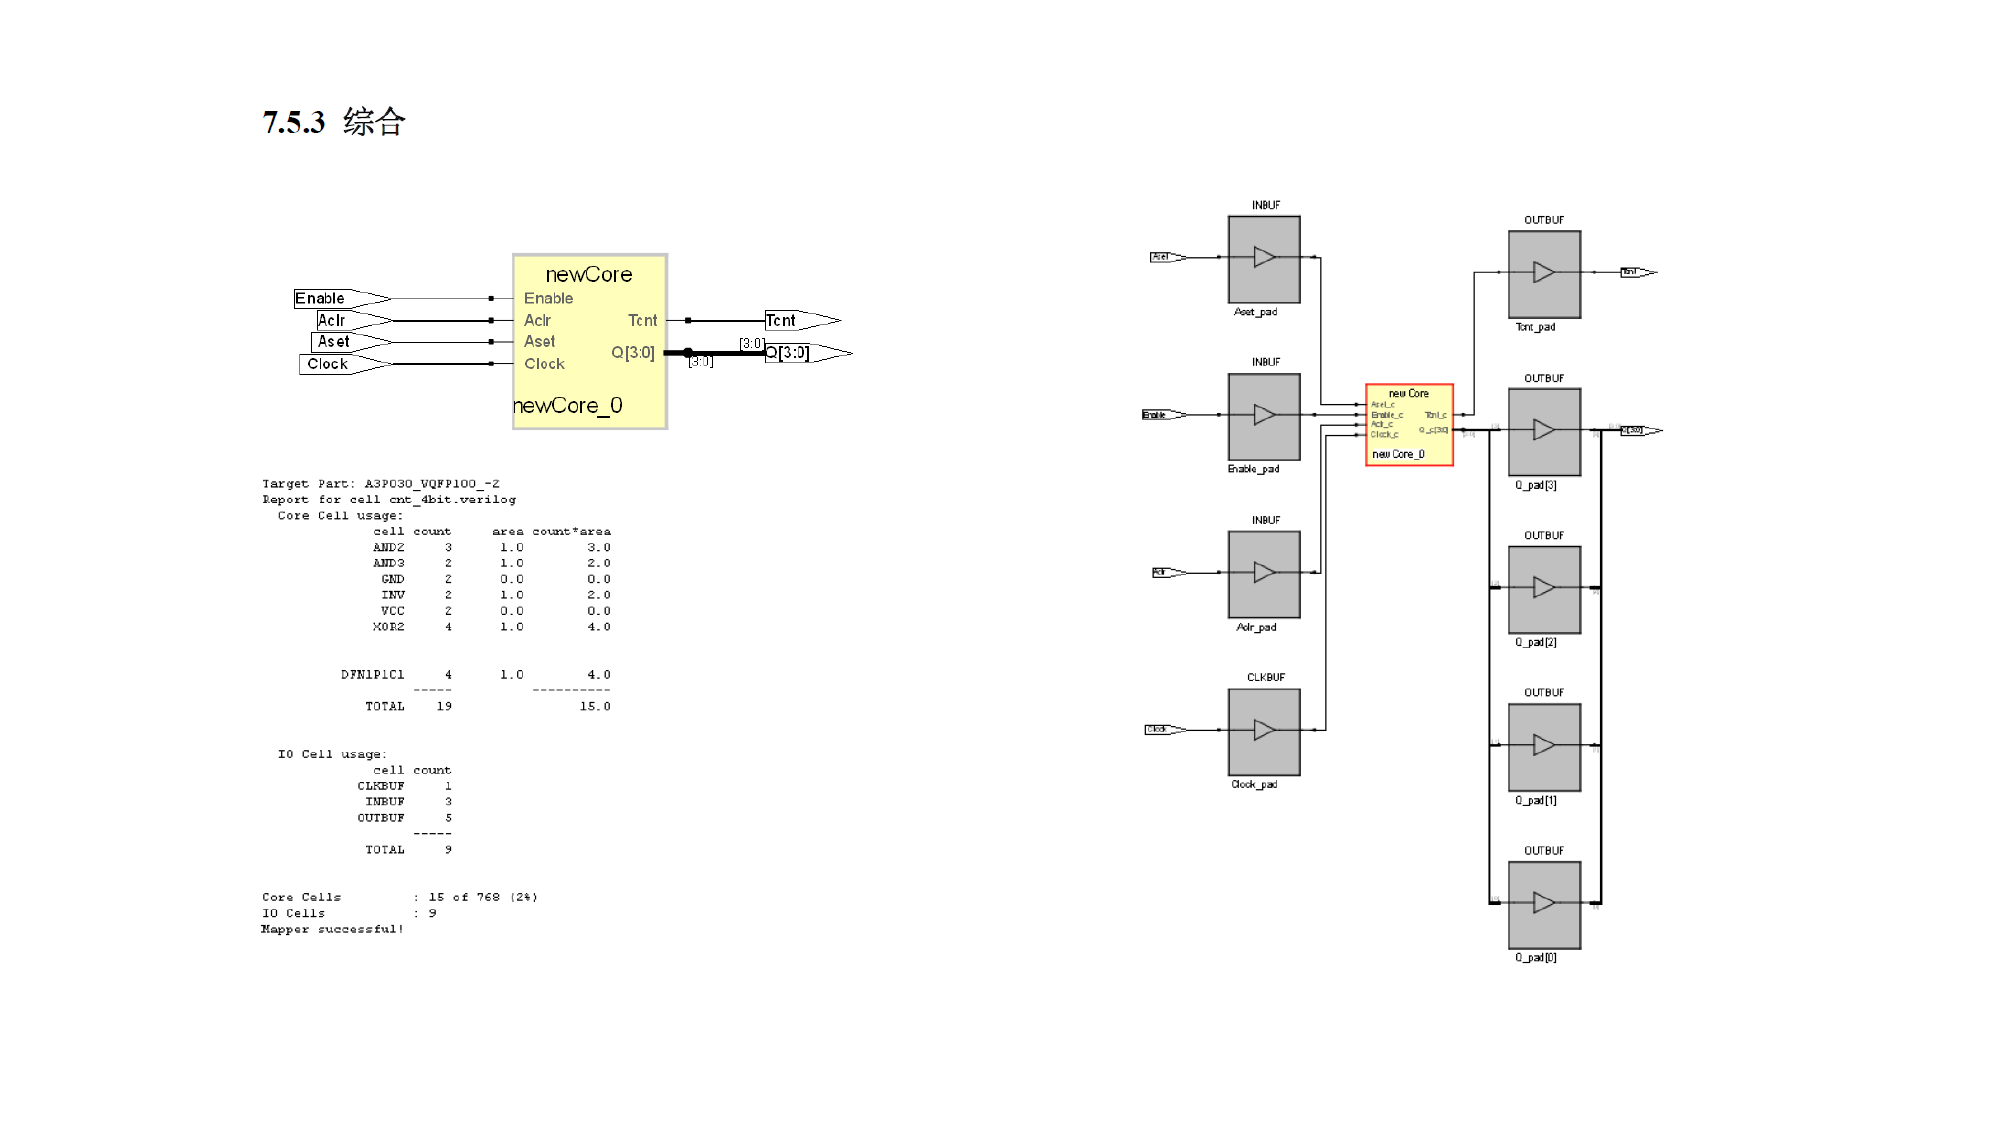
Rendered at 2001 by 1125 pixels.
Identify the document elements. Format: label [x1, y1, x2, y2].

picture [183, 21, 1838, 1044]
